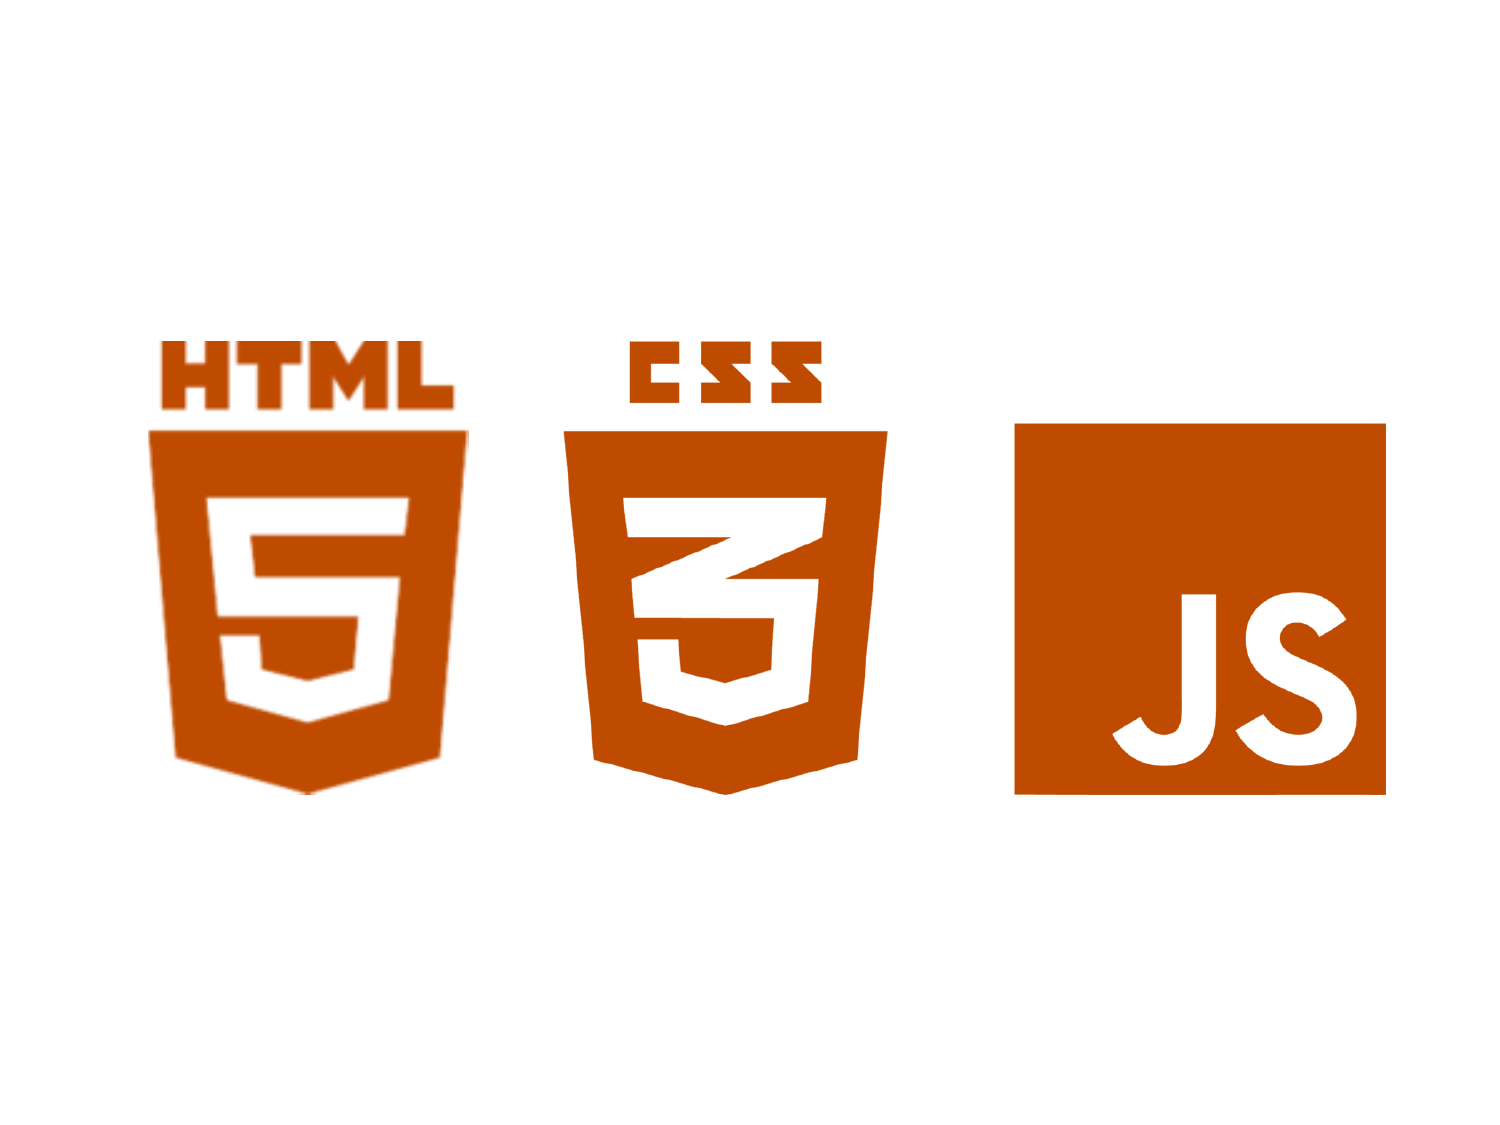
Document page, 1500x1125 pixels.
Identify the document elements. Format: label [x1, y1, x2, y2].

picture [1014, 423, 1387, 795]
picture [498, 341, 952, 795]
picture [148, 341, 469, 795]
